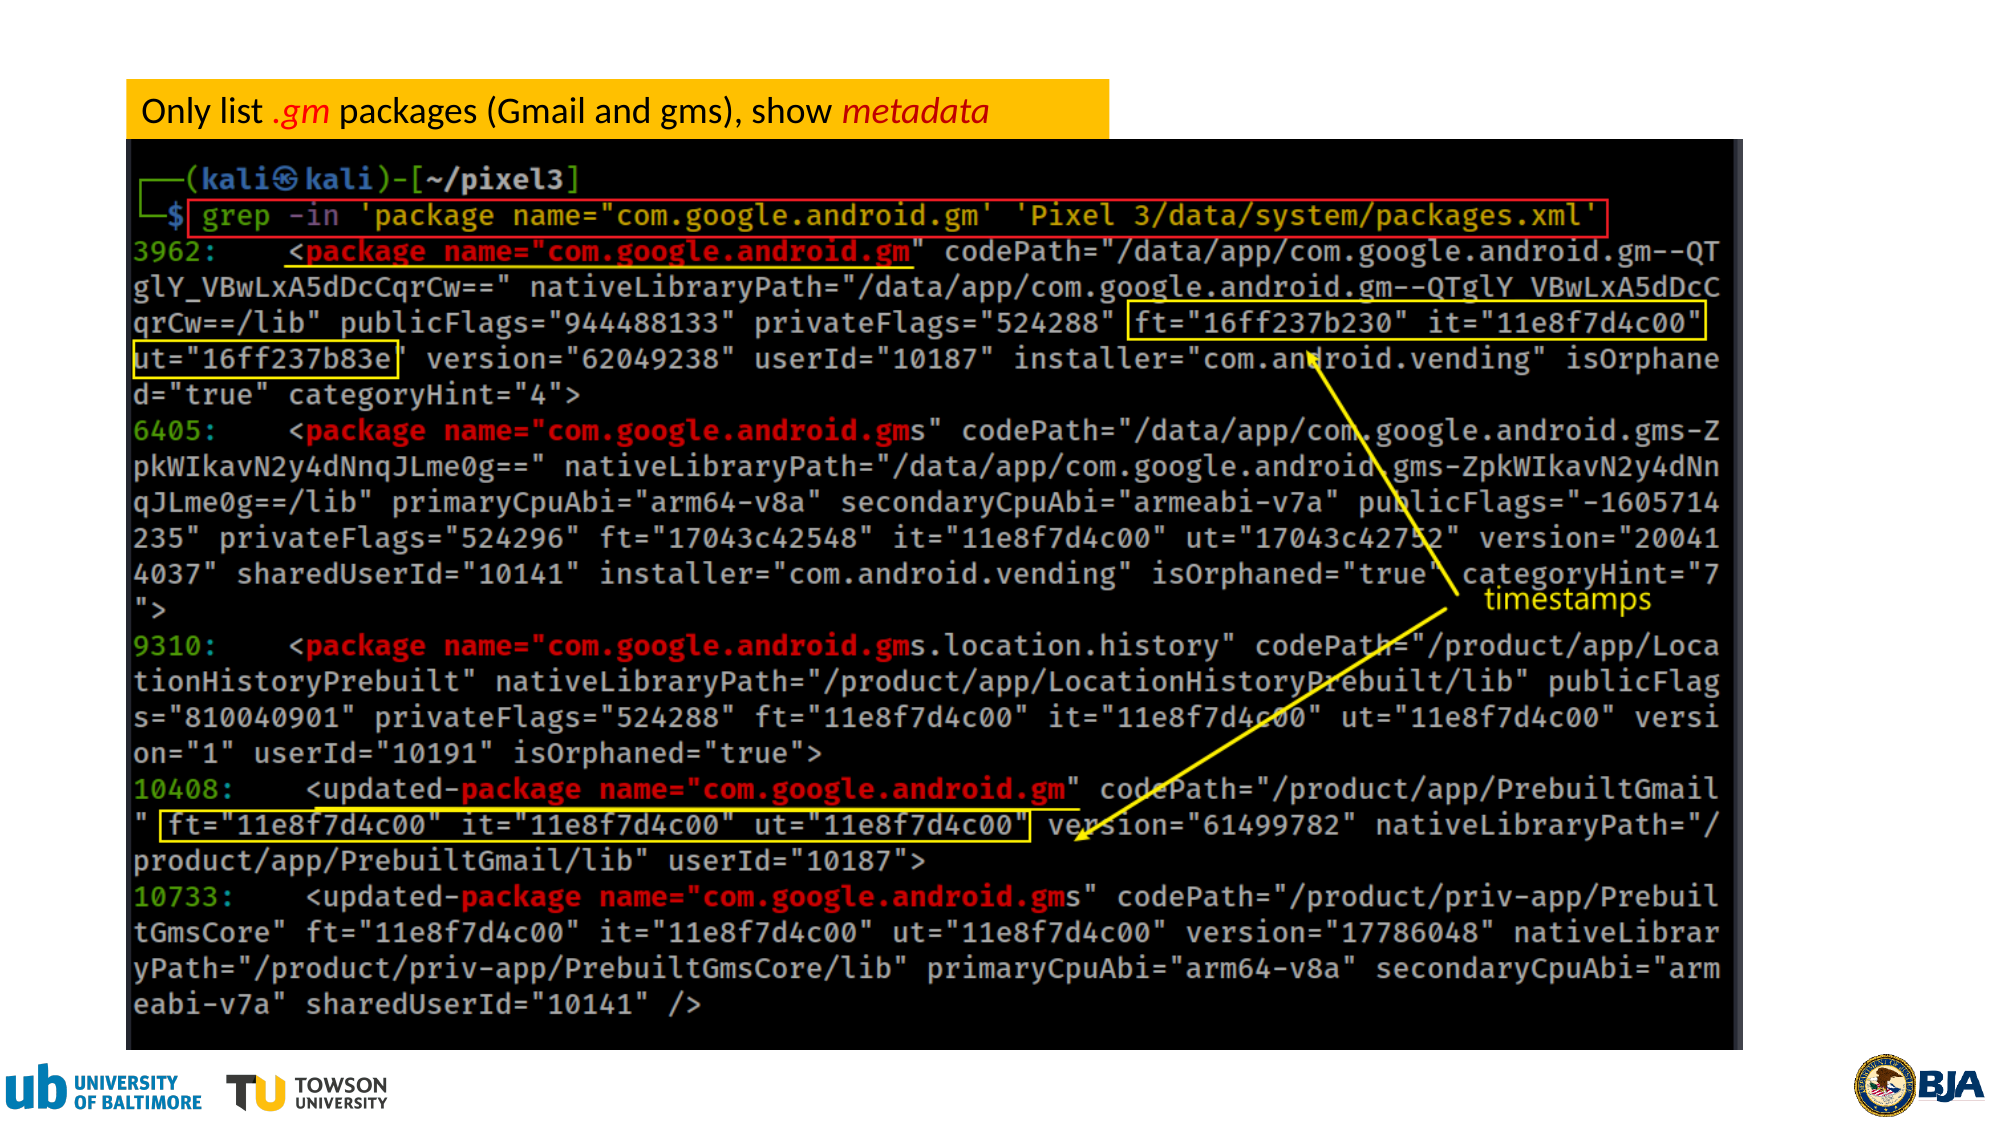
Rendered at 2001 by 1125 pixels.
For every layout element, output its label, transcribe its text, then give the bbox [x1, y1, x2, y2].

text_box Only list .gm packages (Gmail and gms), show metadata [126, 79, 1110, 139]
picture [1854, 1054, 1986, 1117]
picture [0, 139, 1743, 1125]
